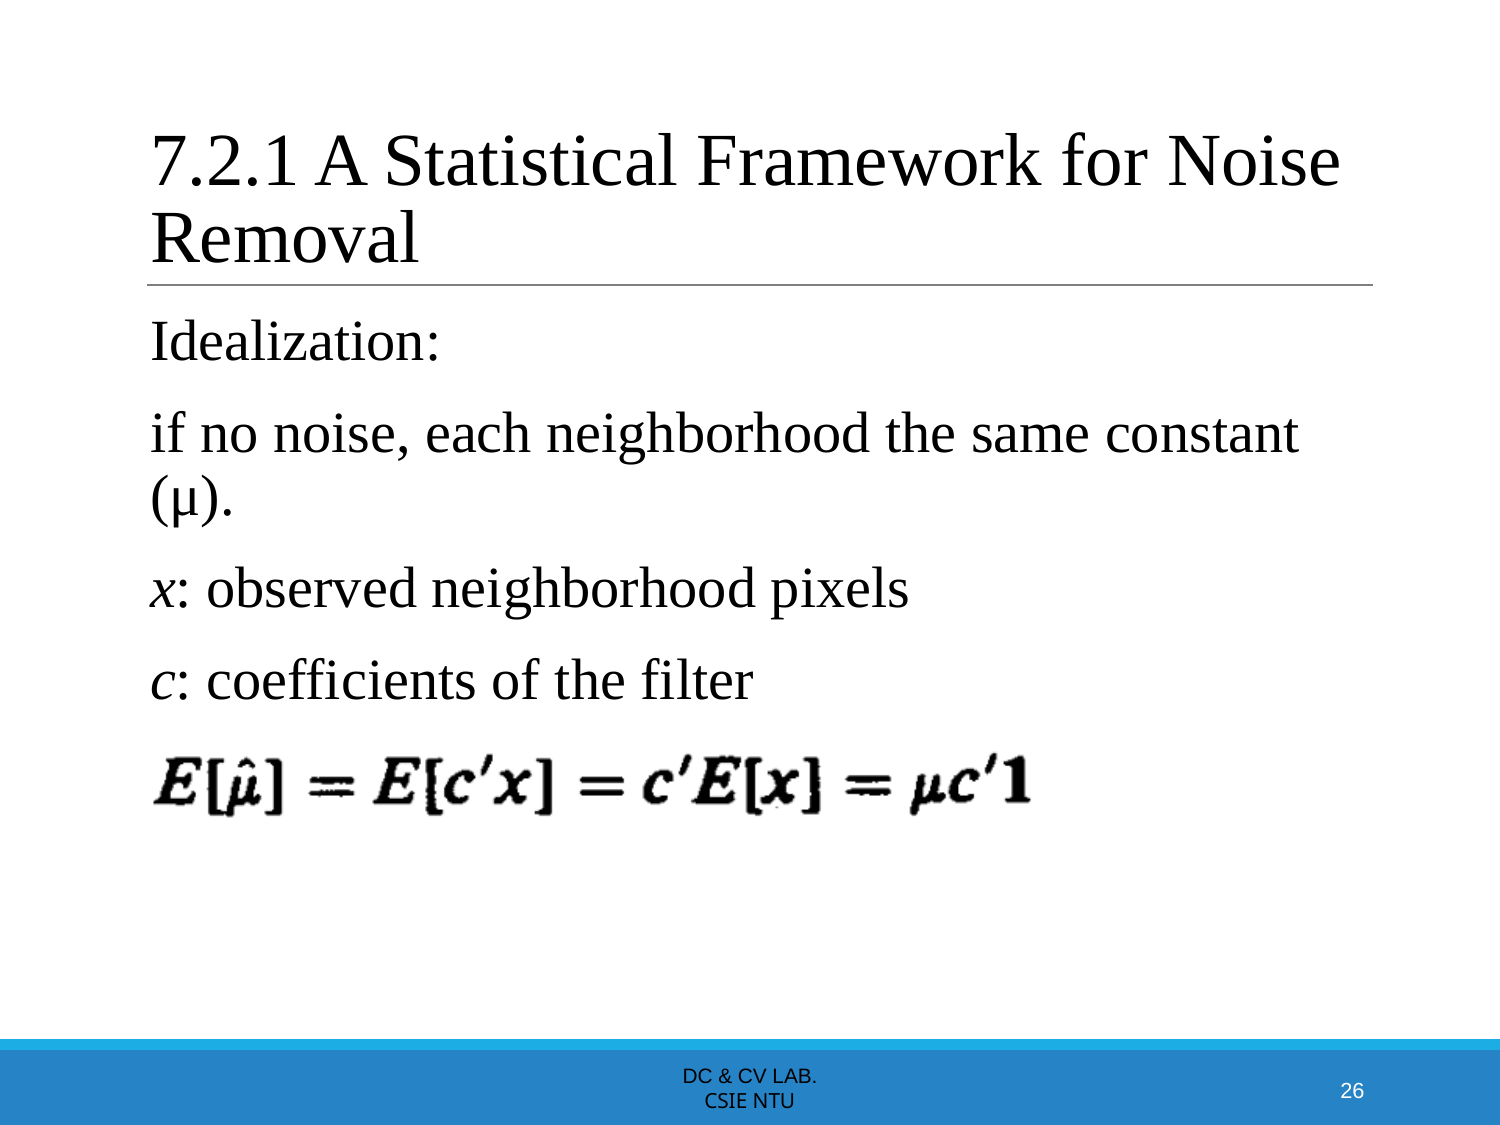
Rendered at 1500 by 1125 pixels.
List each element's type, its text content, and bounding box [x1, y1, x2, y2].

list Idealization: if no noise, each neighborhood the same constant (μ). x: observed neighborhood pixels c: coefficients of the filter [135, 302, 1373, 963]
footer DC & CV LAB. CSIE NTU [512, 1050, 988, 1125]
slide_number ‹#› [1218, 1059, 1380, 1120]
picture [134, 715, 1043, 861]
title 7.2.1 A Statistical Framework for Noise Removal [135, 47, 1373, 285]
